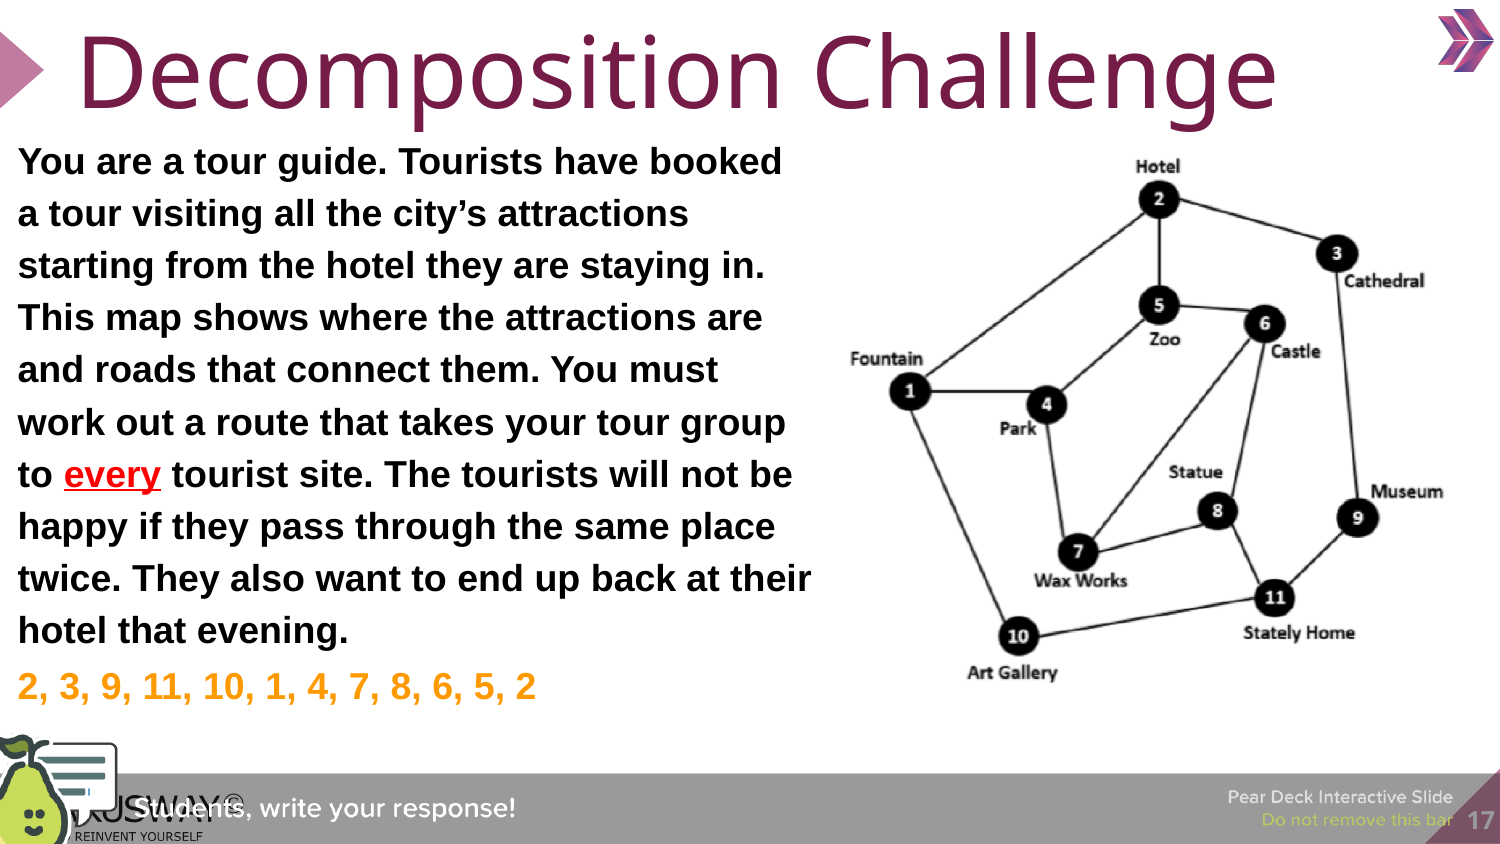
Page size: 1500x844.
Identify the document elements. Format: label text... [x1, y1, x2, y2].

list You are a tour guide. Tourists have booked a tour visiting all the city’s attractions starting from the hotel they are staying in. This map shows where the attractions are and roads that connect them. You must work out a route that takes your tour group to every tourist site. The tourists will not be happy if they pass through the same place twice. They also want to end up back at their hotel that evening. 2, 3, 9, 11, 10, 1, 4, 7, 8, 6, 5, 2 [17, 129, 814, 724]
title Decomposition Challenge [75, 31, 1381, 210]
picture [838, 146, 1462, 698]
picture [1438, 9, 1494, 72]
picture [0, 726, 1500, 844]
